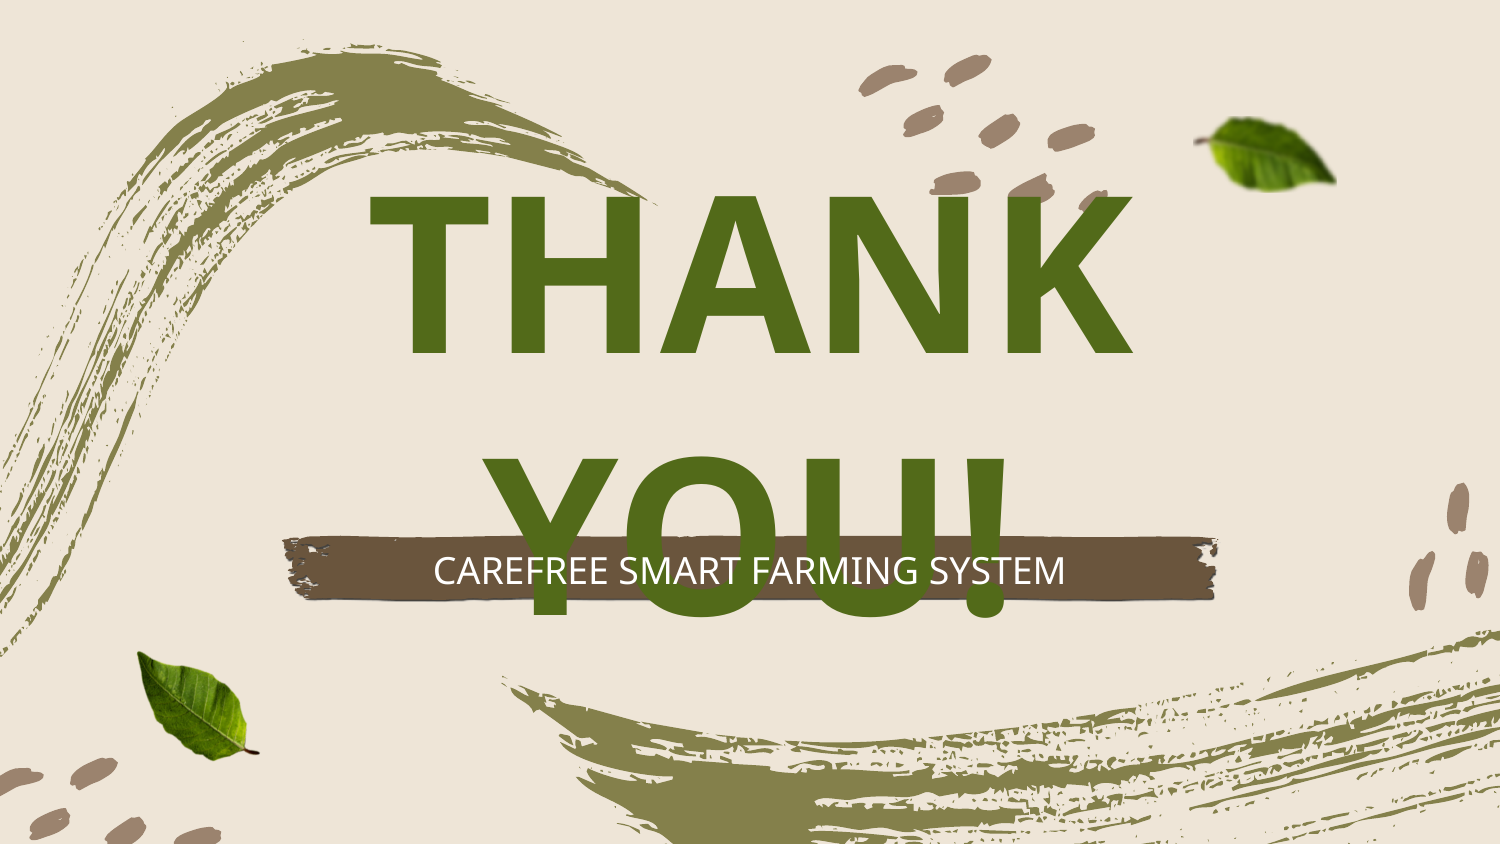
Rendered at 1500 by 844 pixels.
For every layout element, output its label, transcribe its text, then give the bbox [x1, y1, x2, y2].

picture [109, 642, 281, 778]
list CAREFREE SMART FARMING SYSTEM [306, 547, 1194, 591]
text_box [1209, 538, 1219, 555]
text_box [281, 535, 1216, 600]
title THANK YOU! [181, 273, 1319, 521]
picture [1192, 116, 1337, 193]
